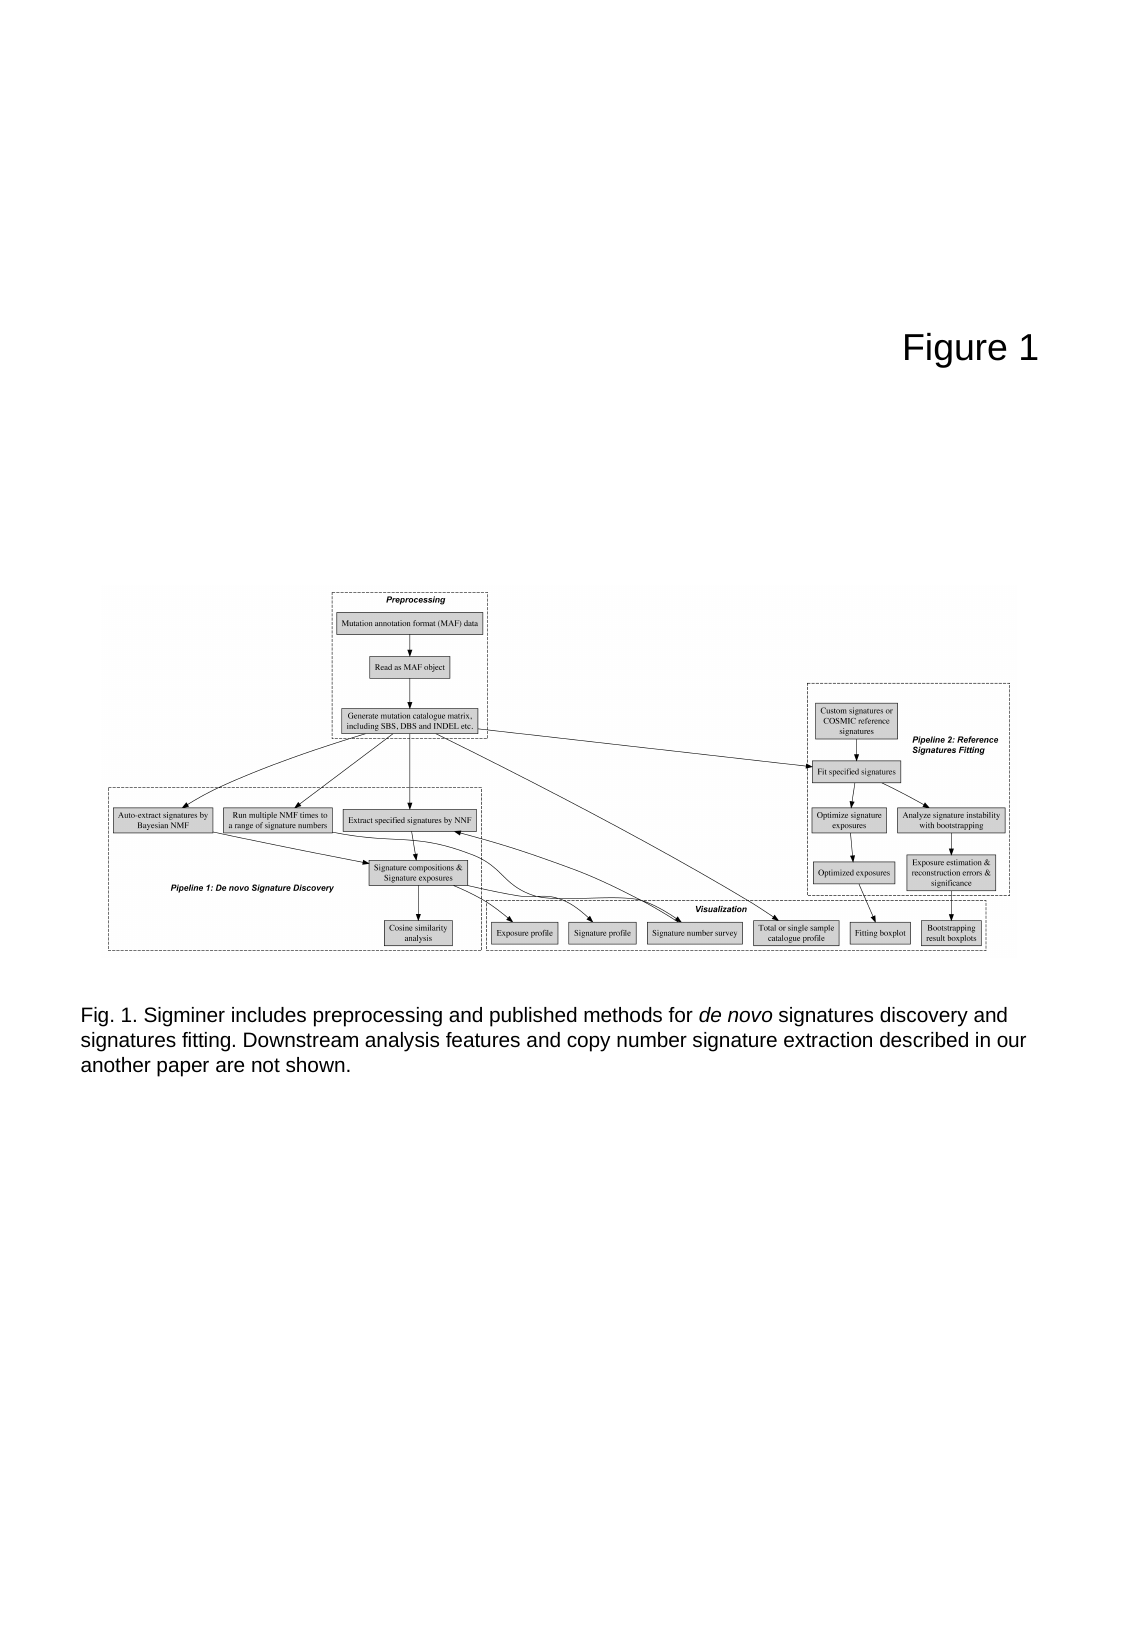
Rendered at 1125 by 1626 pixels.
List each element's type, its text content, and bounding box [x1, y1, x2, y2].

text_box Figure 1 [887, 315, 1055, 375]
picture [101, 585, 1017, 958]
text_box Fig. 1. Sigminer includes preprocessing and published methods for de novo signatures discovery and signatures fitting. Downstream analysis features and copy number signature extraction described in our another paper are not shown. [65, 994, 1092, 1084]
